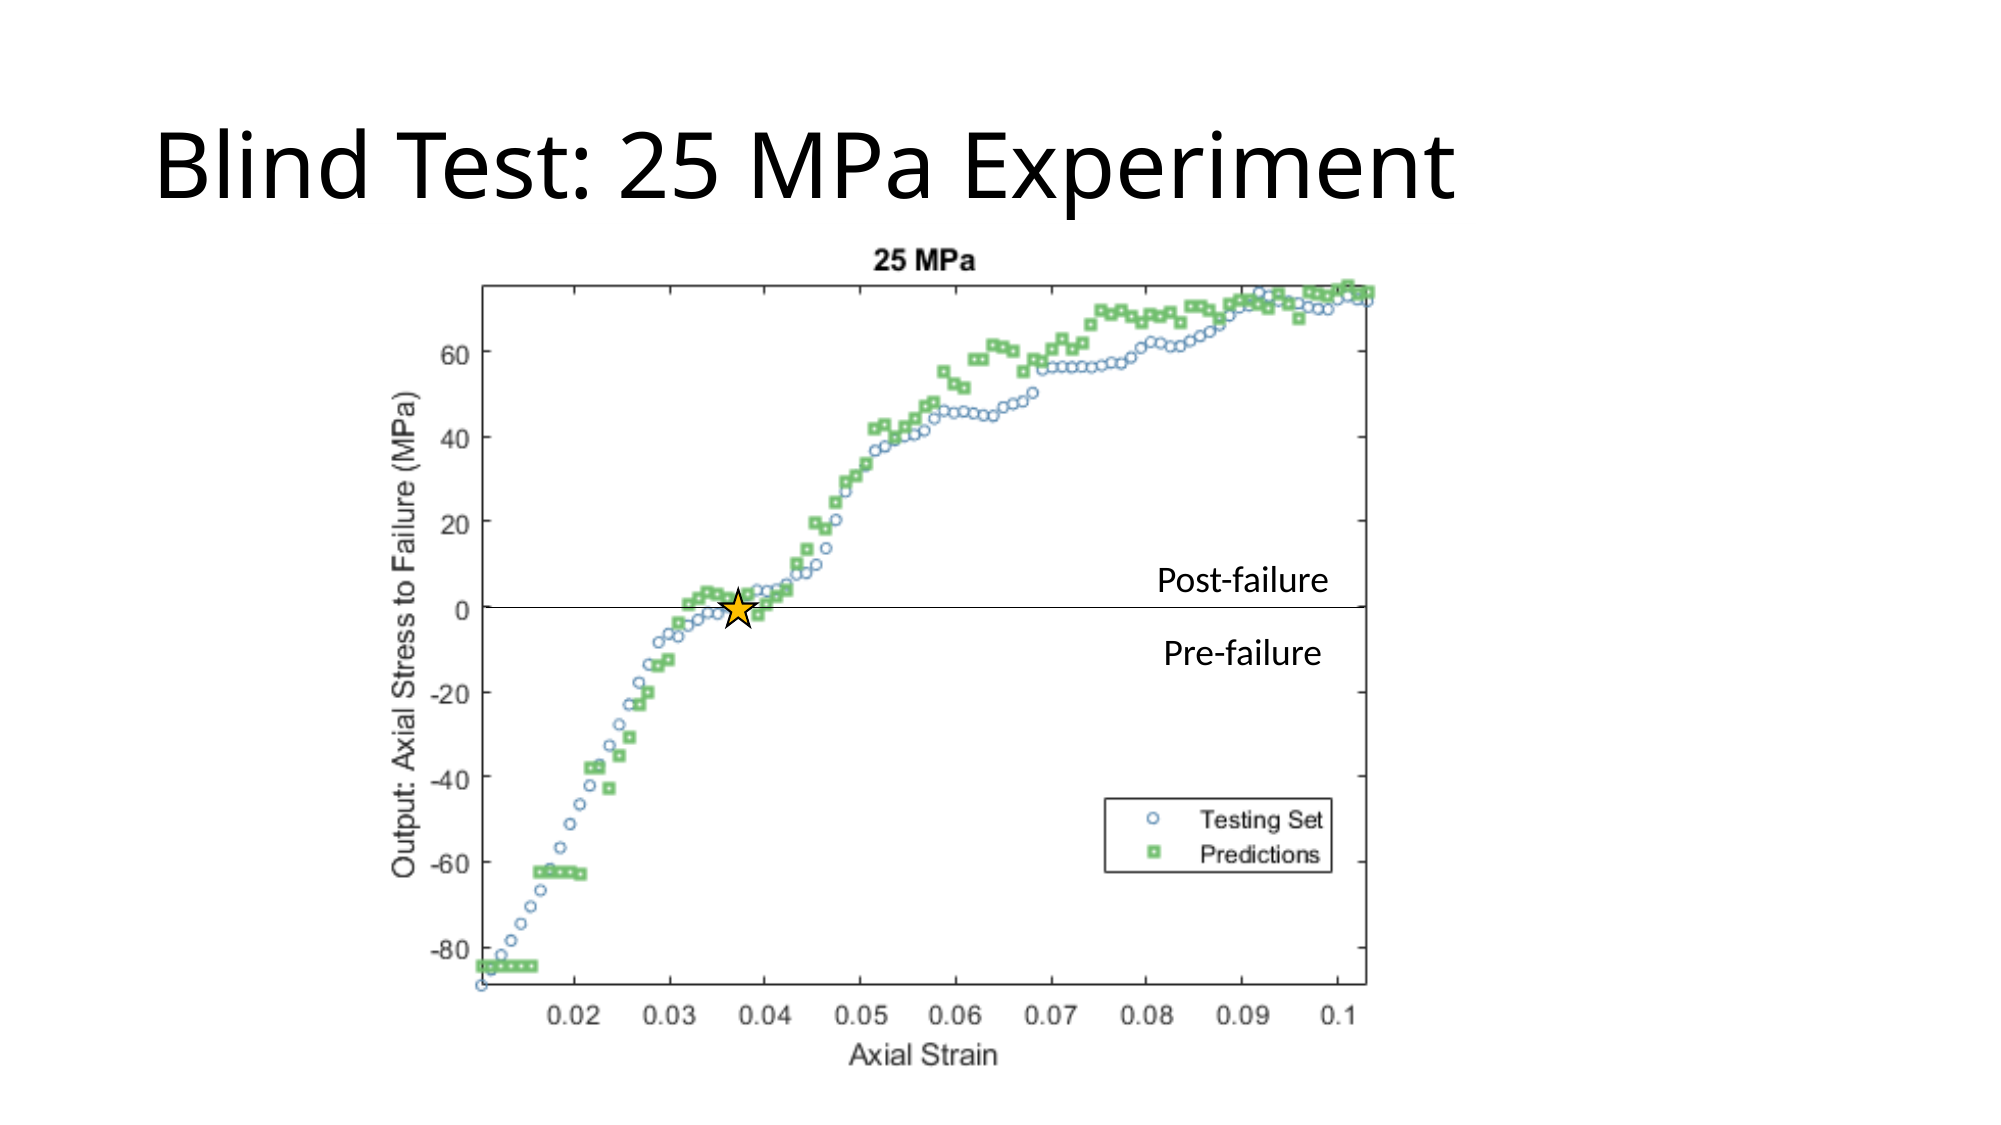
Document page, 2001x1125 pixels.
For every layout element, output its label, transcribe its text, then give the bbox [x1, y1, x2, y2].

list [333, 222, 1476, 1080]
title Blind Test: 25 MPa Experiment [137, 59, 1863, 278]
